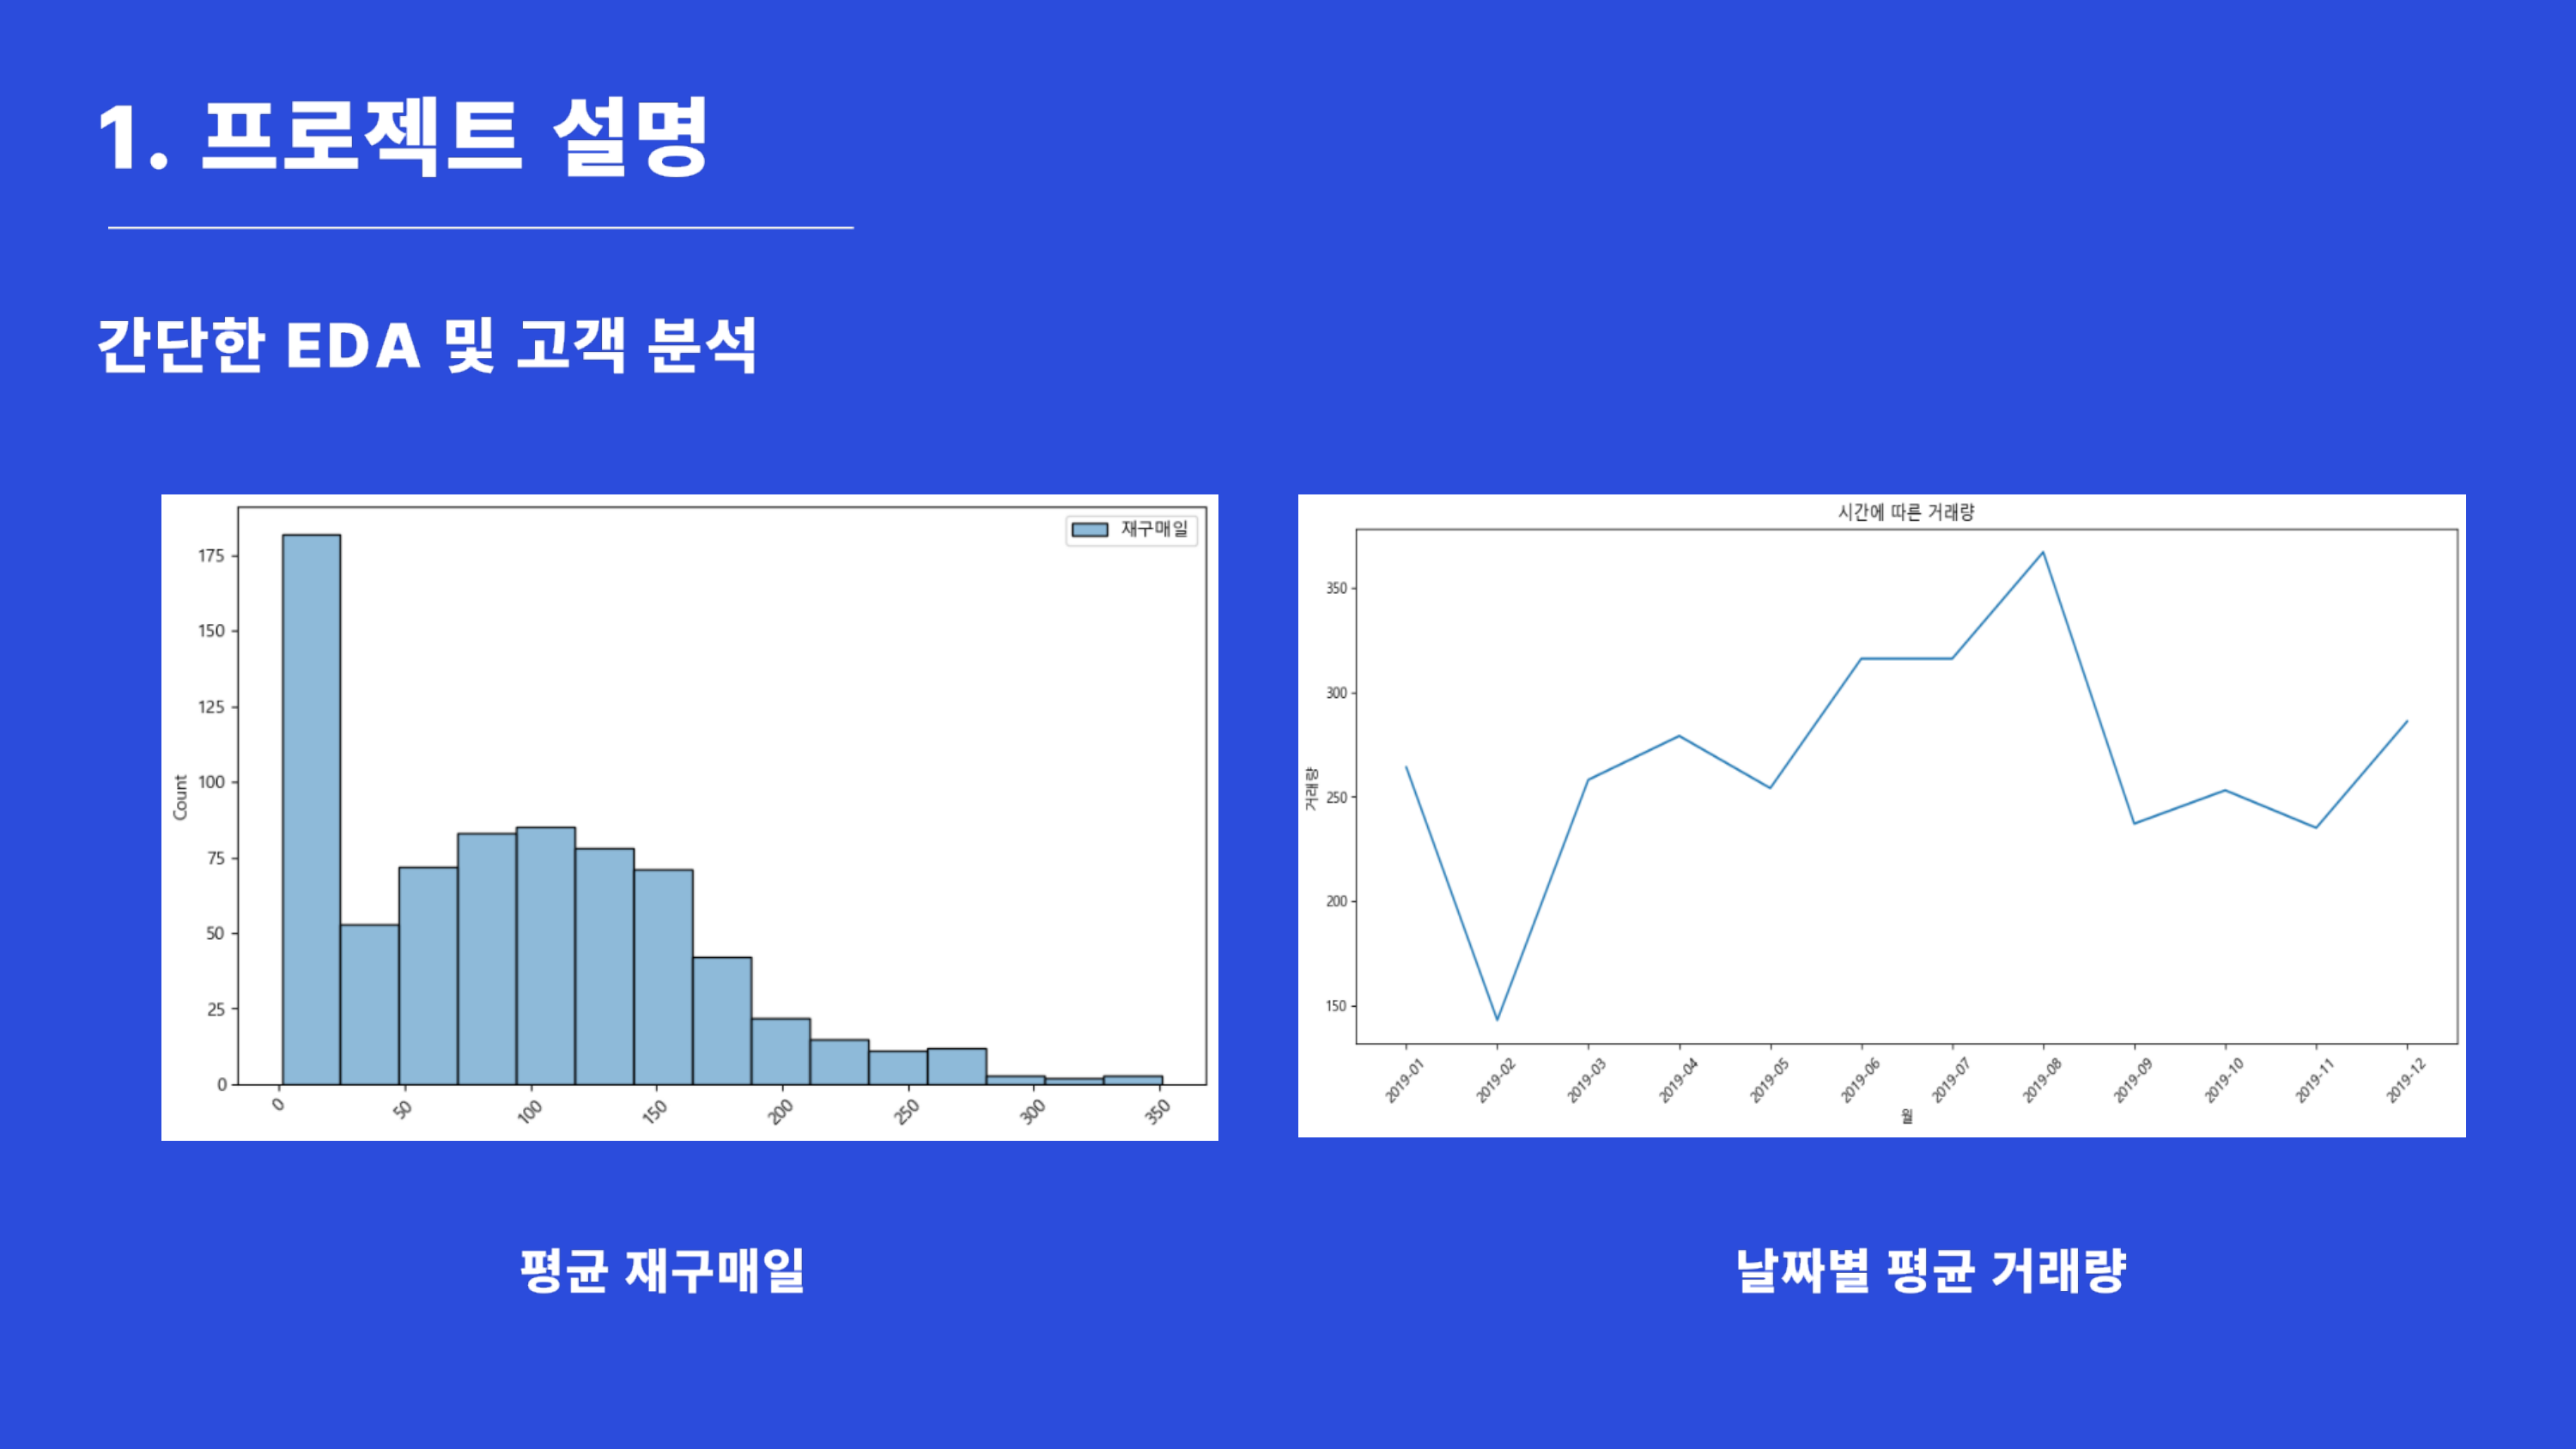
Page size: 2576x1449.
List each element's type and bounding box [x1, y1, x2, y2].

text_box [161, 494, 1219, 1142]
picture [1720, 1216, 2172, 1353]
picture [67, 39, 814, 444]
text_box [791, 226, 854, 230]
picture [504, 1216, 847, 1353]
text_box [1298, 494, 2466, 1138]
